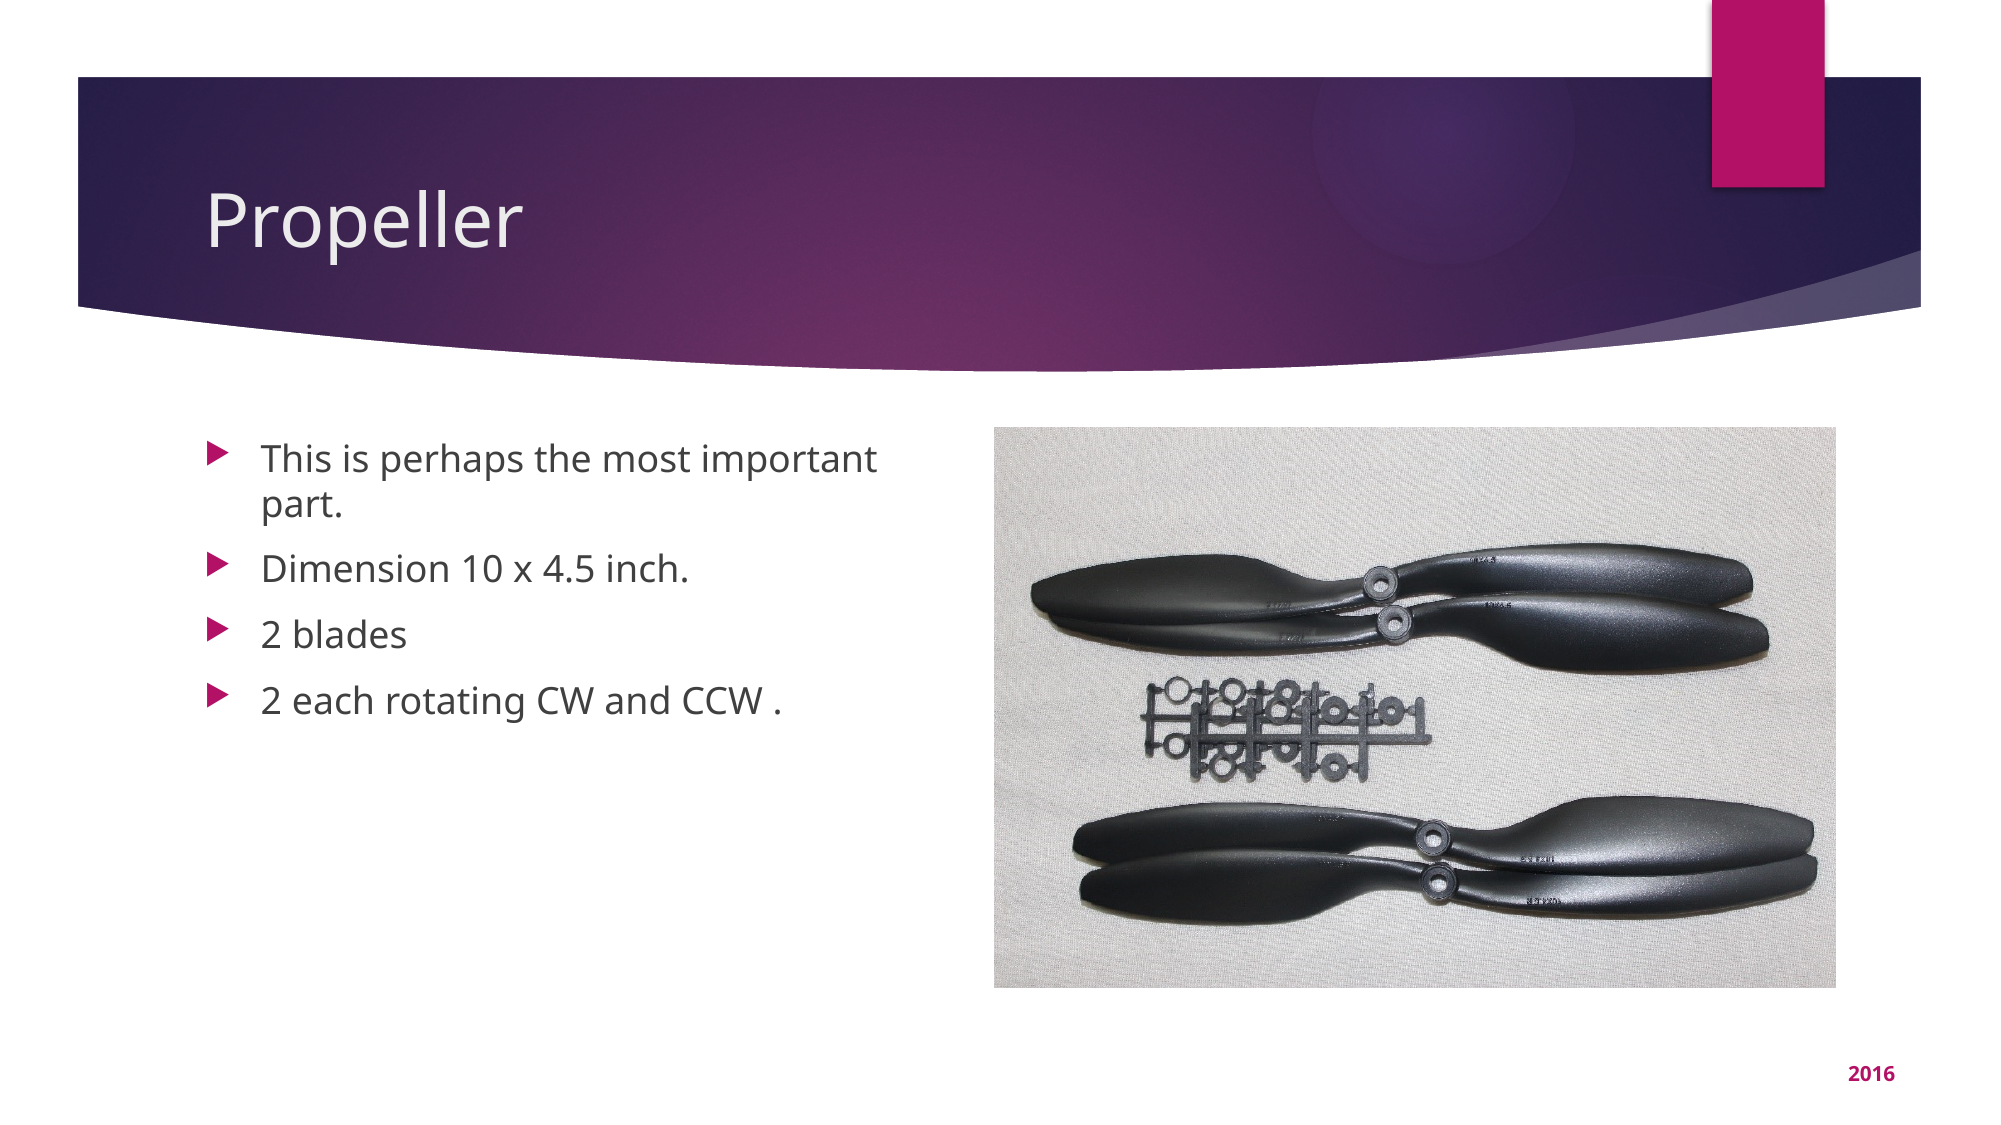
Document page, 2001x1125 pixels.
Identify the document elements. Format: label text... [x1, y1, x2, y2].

title Propeller [189, 159, 1627, 276]
list This is perhaps the most important part. Dimension 10 x 4.5 inch. 2 blades 2 each rotating CW and CCW . [189, 427, 981, 988]
slide_number [1698, 48, 1836, 175]
slide_number 2016 [1747, 1048, 1911, 1099]
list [994, 426, 1836, 988]
